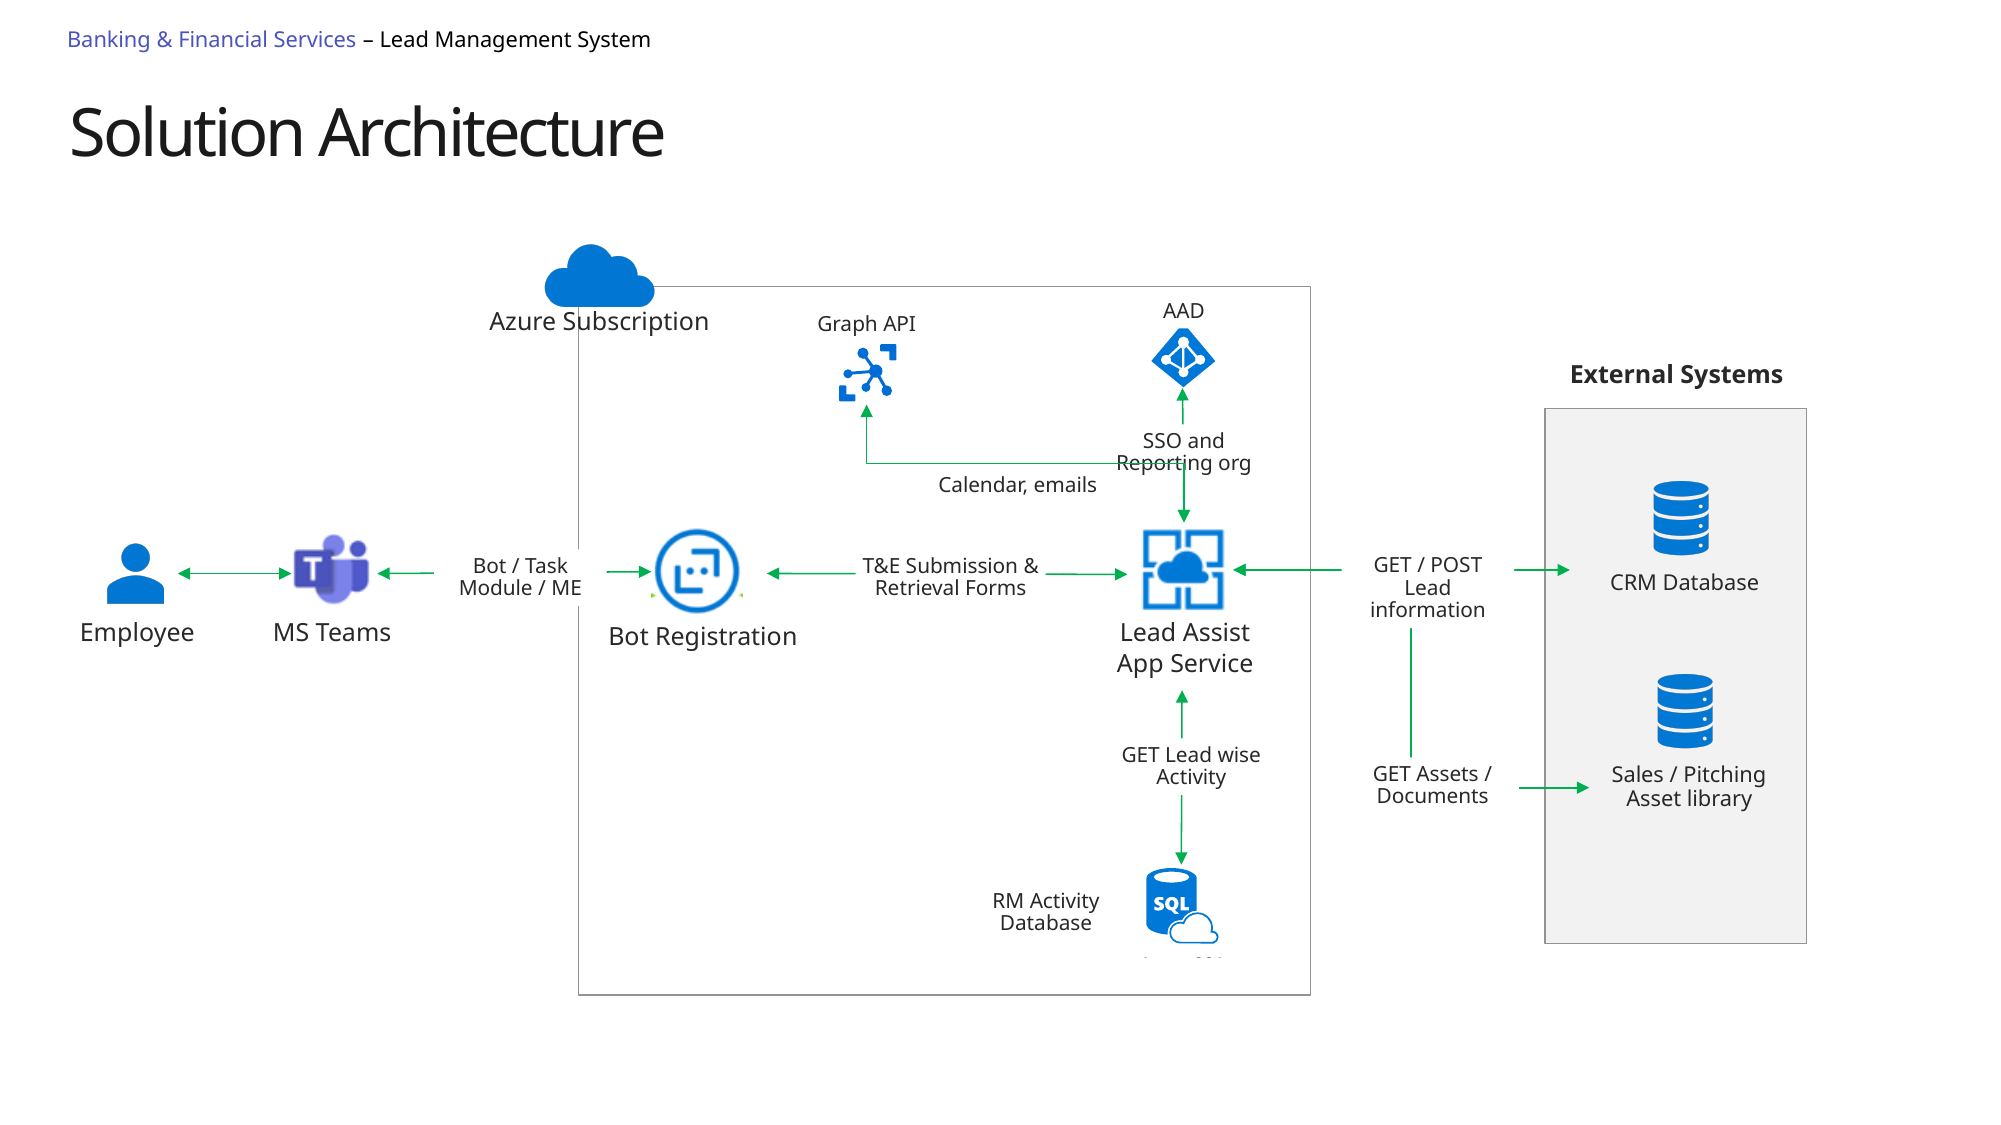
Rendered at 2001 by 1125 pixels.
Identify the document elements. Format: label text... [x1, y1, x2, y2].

text_box SSO and Reporting org [1089, 464, 1182, 481]
picture [651, 526, 743, 618]
picture [1638, 664, 1733, 758]
text_box SSO and Reporting org [1185, 424, 1279, 481]
text_box GET Assets / Documents [1346, 789, 1519, 814]
text_box [1544, 408, 1807, 944]
picture [1134, 522, 1234, 618]
picture [92, 530, 178, 617]
picture [537, 212, 662, 338]
text_box MS Teams [266, 613, 398, 653]
text_box GET / POST Lead information [1341, 548, 1515, 569]
title Solution Architecture [69, 71, 1930, 194]
text_box Graph API [801, 307, 932, 342]
text_box Sales / Pitching Asset library [1589, 758, 1790, 818]
text_box Calendar, emails [1085, 469, 1113, 504]
text_box Bot / Task Module / ME [434, 574, 607, 607]
text_box Calendar, emails [922, 469, 966, 504]
text_box Employee [73, 613, 201, 653]
picture [833, 338, 900, 405]
text_box SSO and Reporting org [1089, 424, 1182, 463]
text_box Bot / Task Module / ME [434, 549, 607, 571]
text_box RM Activity Database [954, 884, 1125, 942]
picture [291, 534, 378, 613]
text_box GET Lead wise Activity [1183, 738, 1287, 795]
text_box [578, 286, 1311, 996]
text_box Banking & Financial Services – Lead Management System [52, 18, 1552, 60]
text_box T&E Submission & Retrieval Forms [855, 575, 966, 607]
text_box T&E Submission & Retrieval Forms [855, 549, 966, 573]
text_box Bot Registration [578, 610, 828, 665]
text_box CRM Database [1584, 565, 1785, 602]
picture [1634, 471, 1728, 566]
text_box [966, 304, 1085, 623]
picture [1125, 864, 1238, 959]
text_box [1232, 569, 1590, 789]
picture [1147, 319, 1218, 389]
text_box External Systems [1539, 348, 1814, 403]
text_box AAD [1119, 294, 1249, 329]
text_box GET Lead wise Activity [1096, 738, 1181, 795]
text_box Azure Subscription [459, 295, 741, 350]
